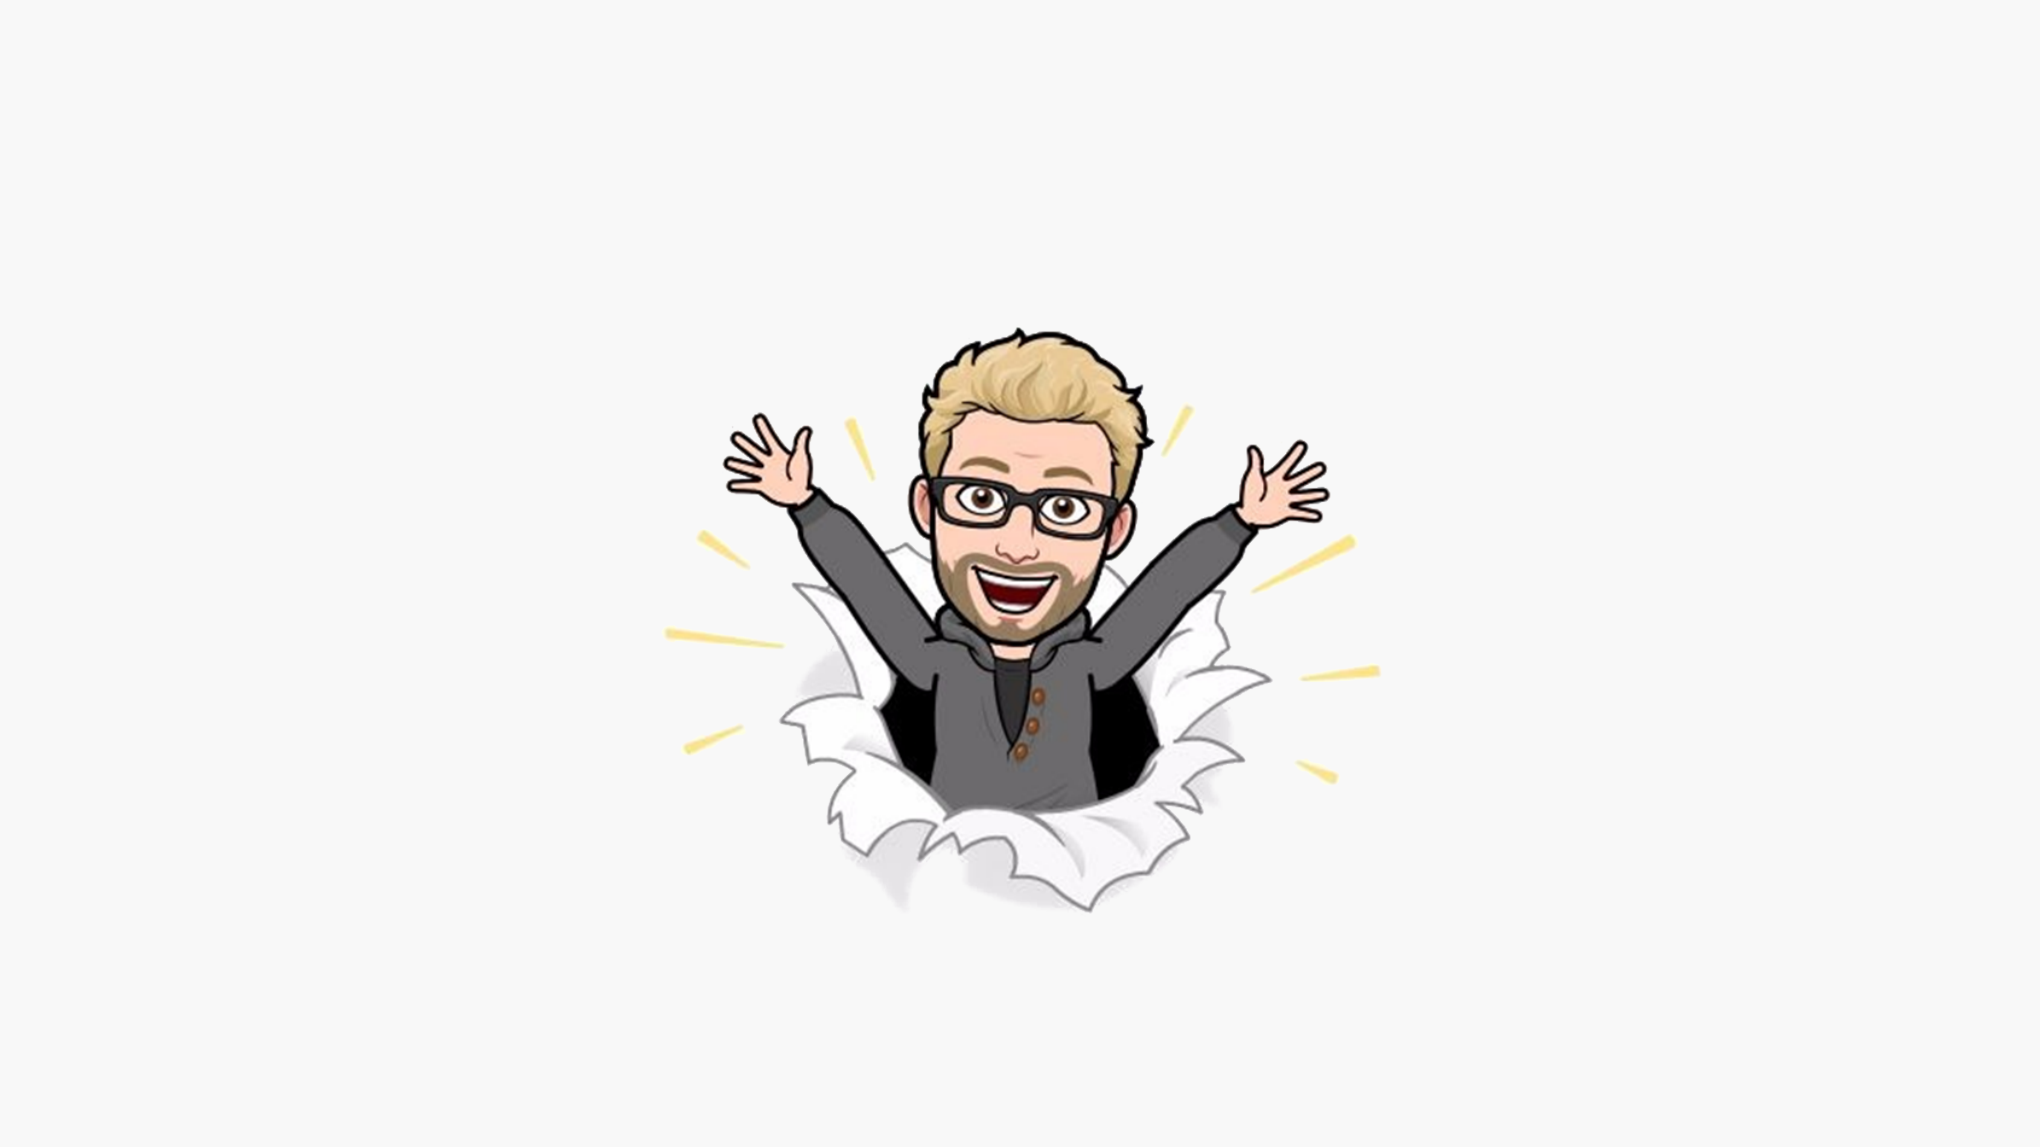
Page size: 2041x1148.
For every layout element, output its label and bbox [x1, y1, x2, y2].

picture [644, 198, 1396, 949]
